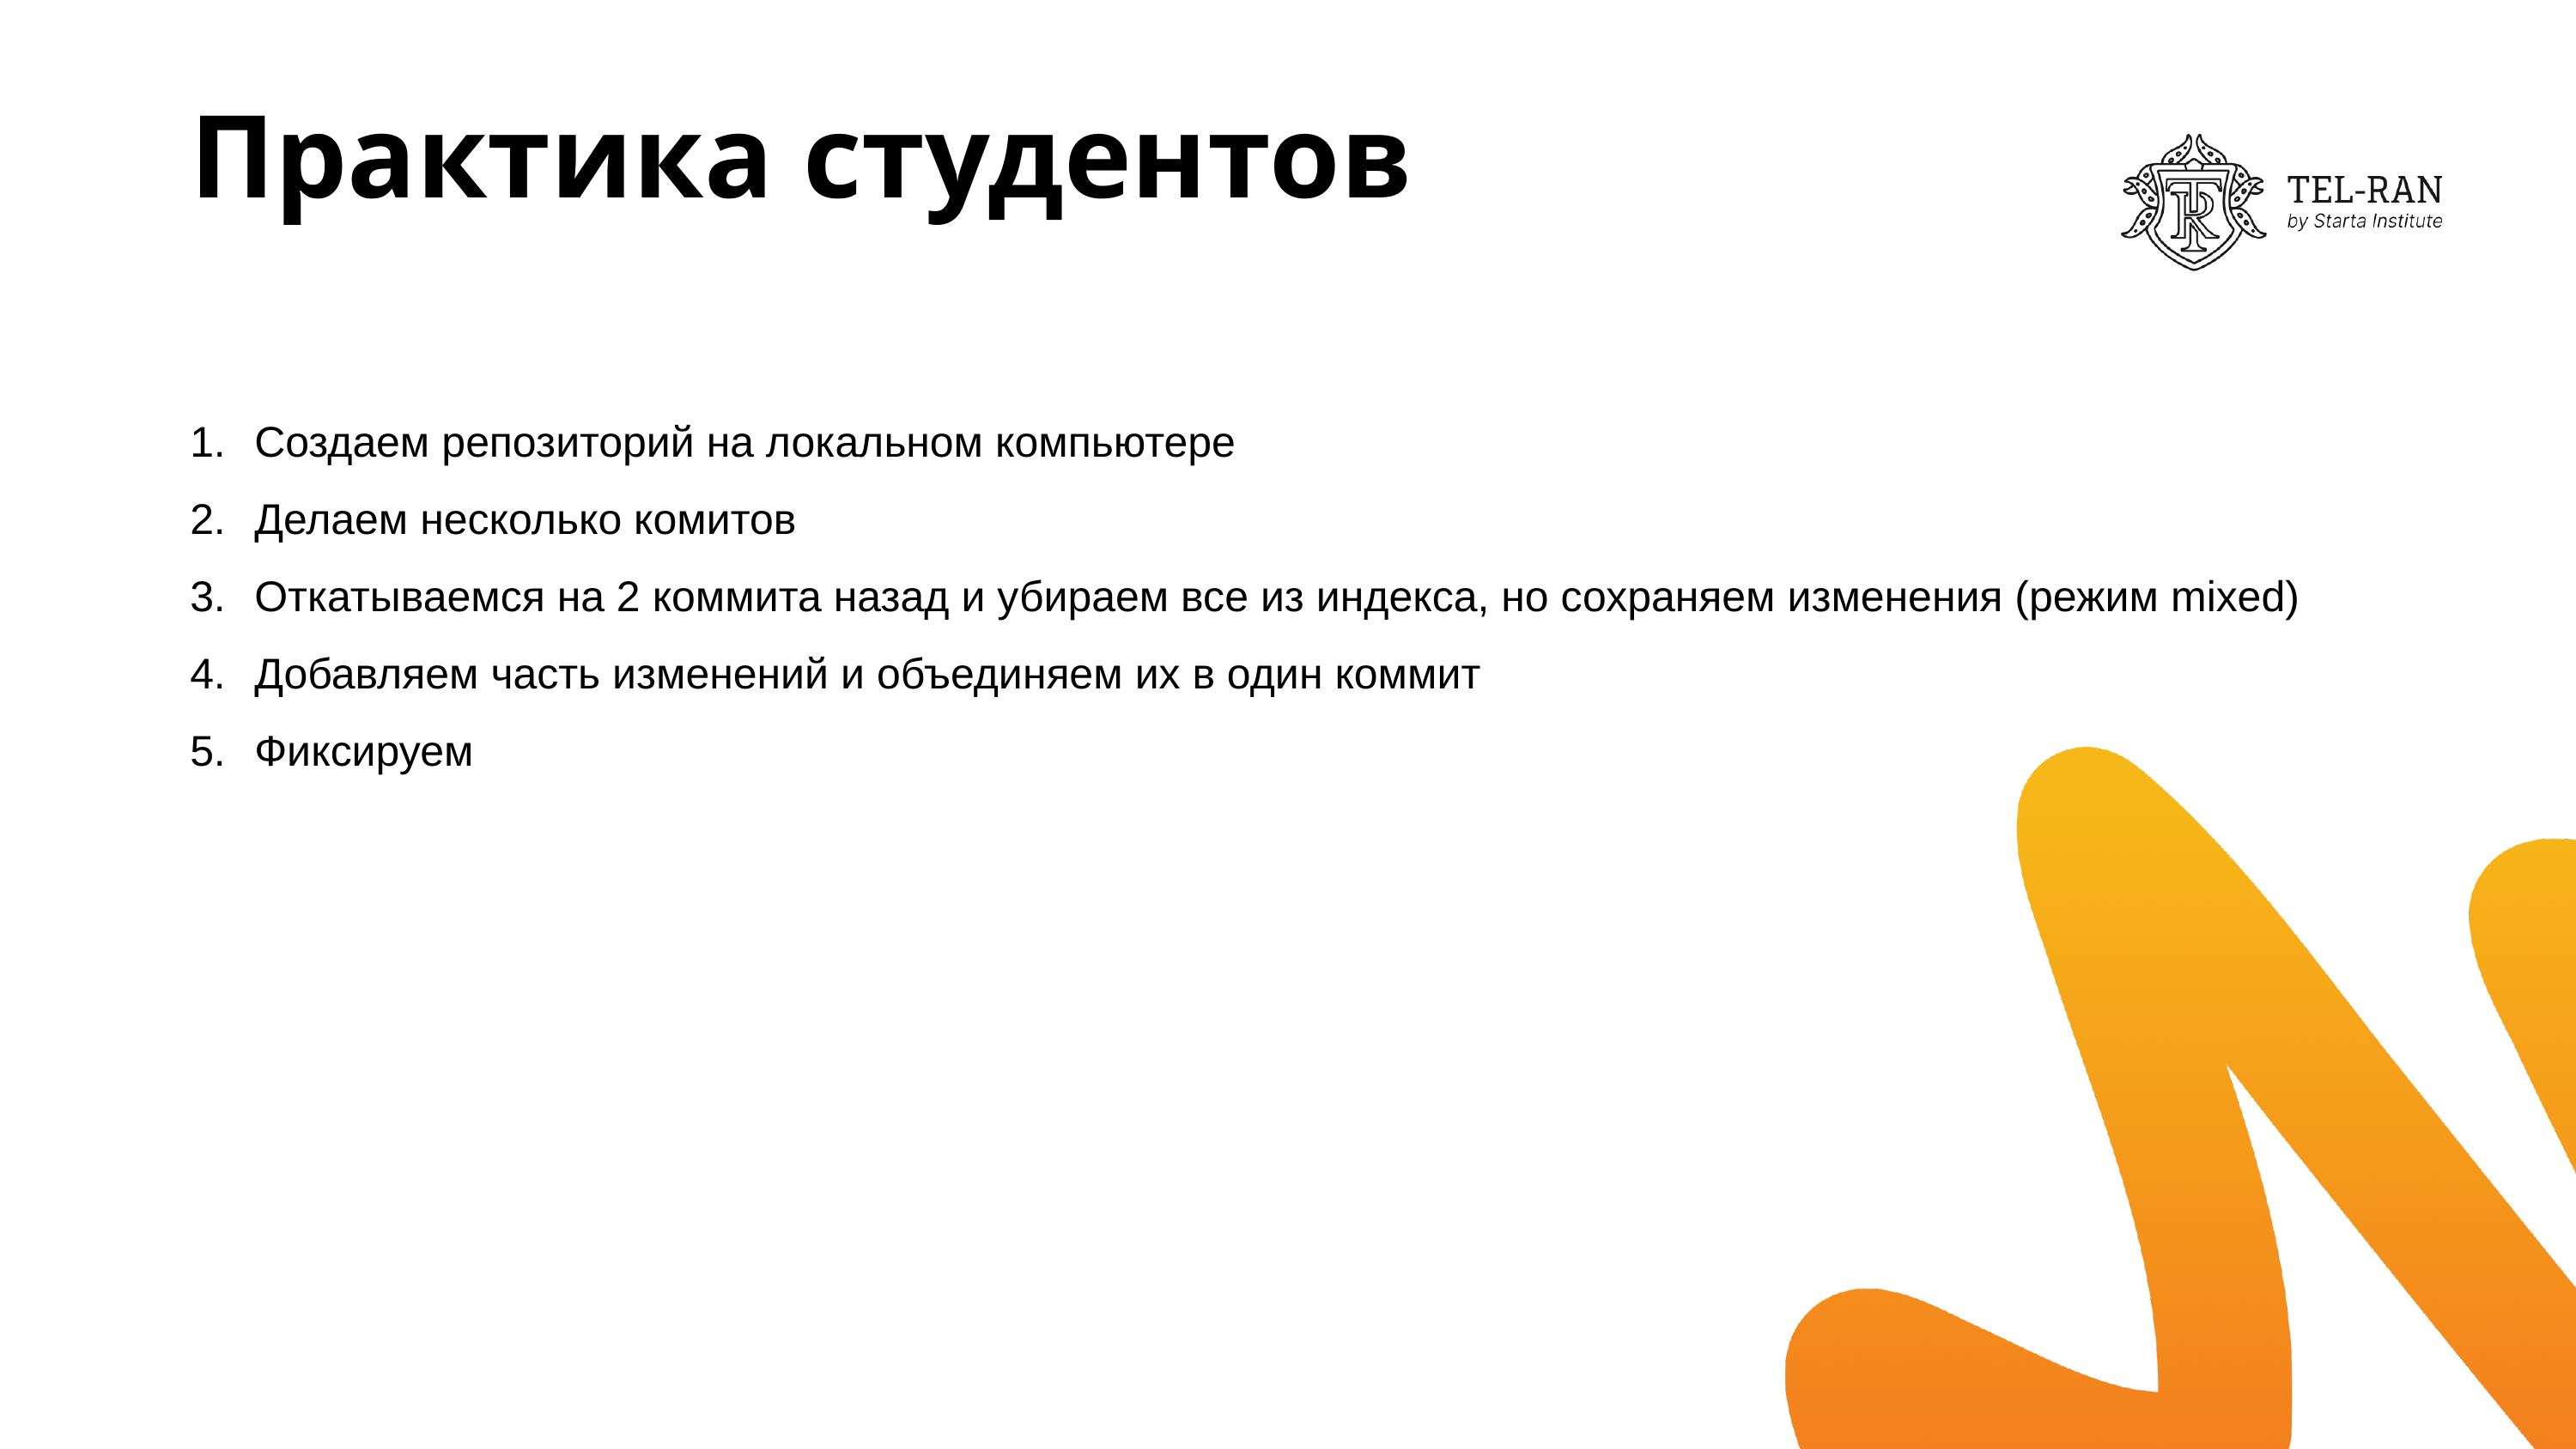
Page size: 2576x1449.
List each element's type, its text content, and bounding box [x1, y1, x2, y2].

text_box Создаем репозиторий на локальном компьютере Делаем несколько комитов Откатываемся на 2 коммита назад и убираем все из индекса, но сохраняем изменения (режим mixed) Добавляем часть изменений и объединяем их в один коммит Фиксируем [177, 382, 2416, 782]
picture [1620, 747, 2576, 1449]
picture [2121, 134, 2442, 271]
title Практика студентов [177, 76, 2107, 358]
